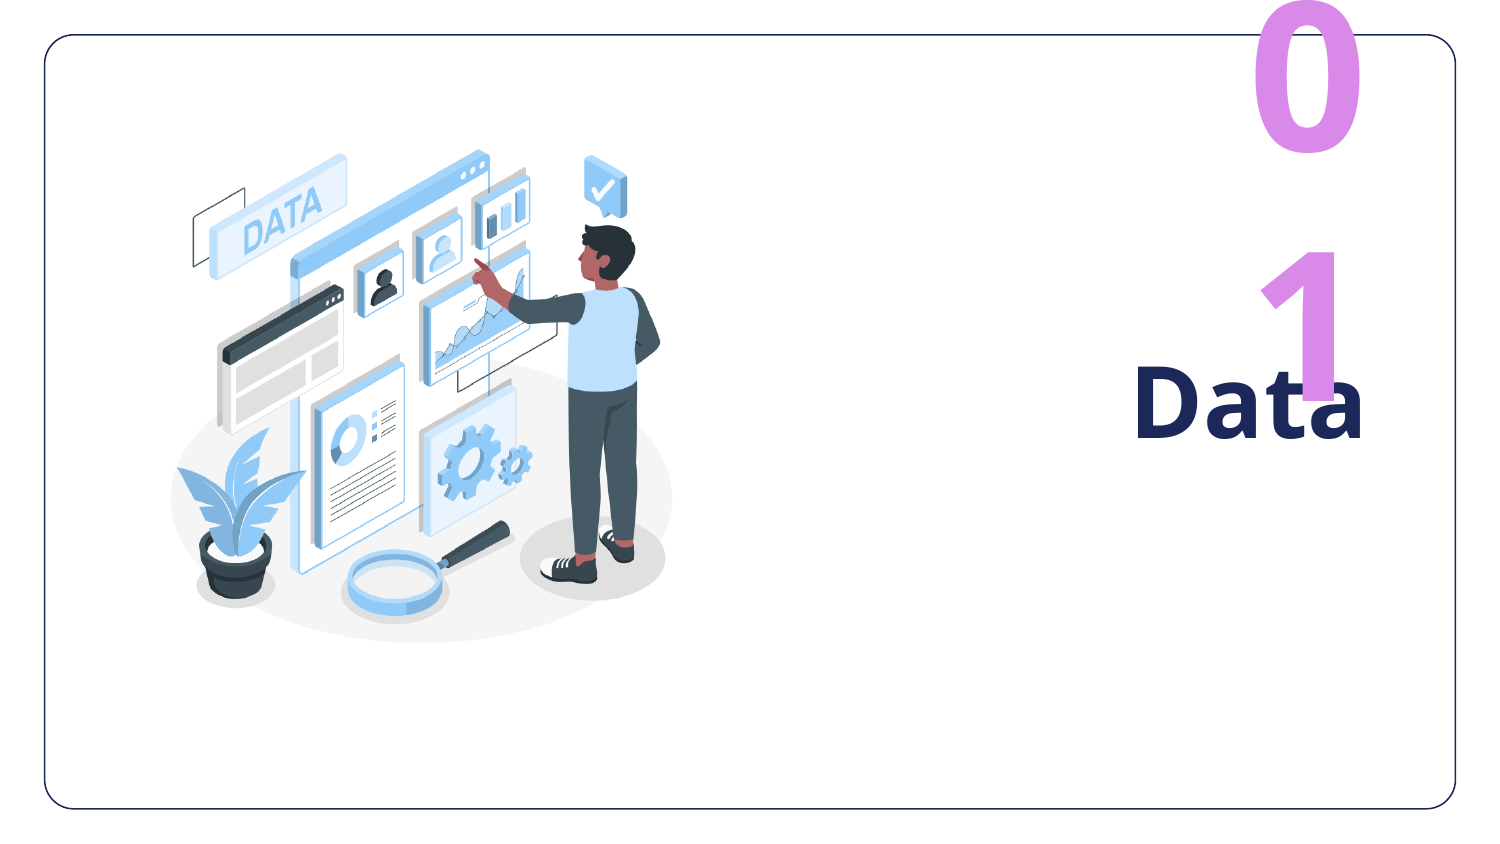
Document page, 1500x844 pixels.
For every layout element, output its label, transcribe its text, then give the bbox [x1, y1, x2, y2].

title Data [768, 323, 1383, 591]
picture [149, 125, 692, 668]
title 01 [1141, 88, 1383, 299]
